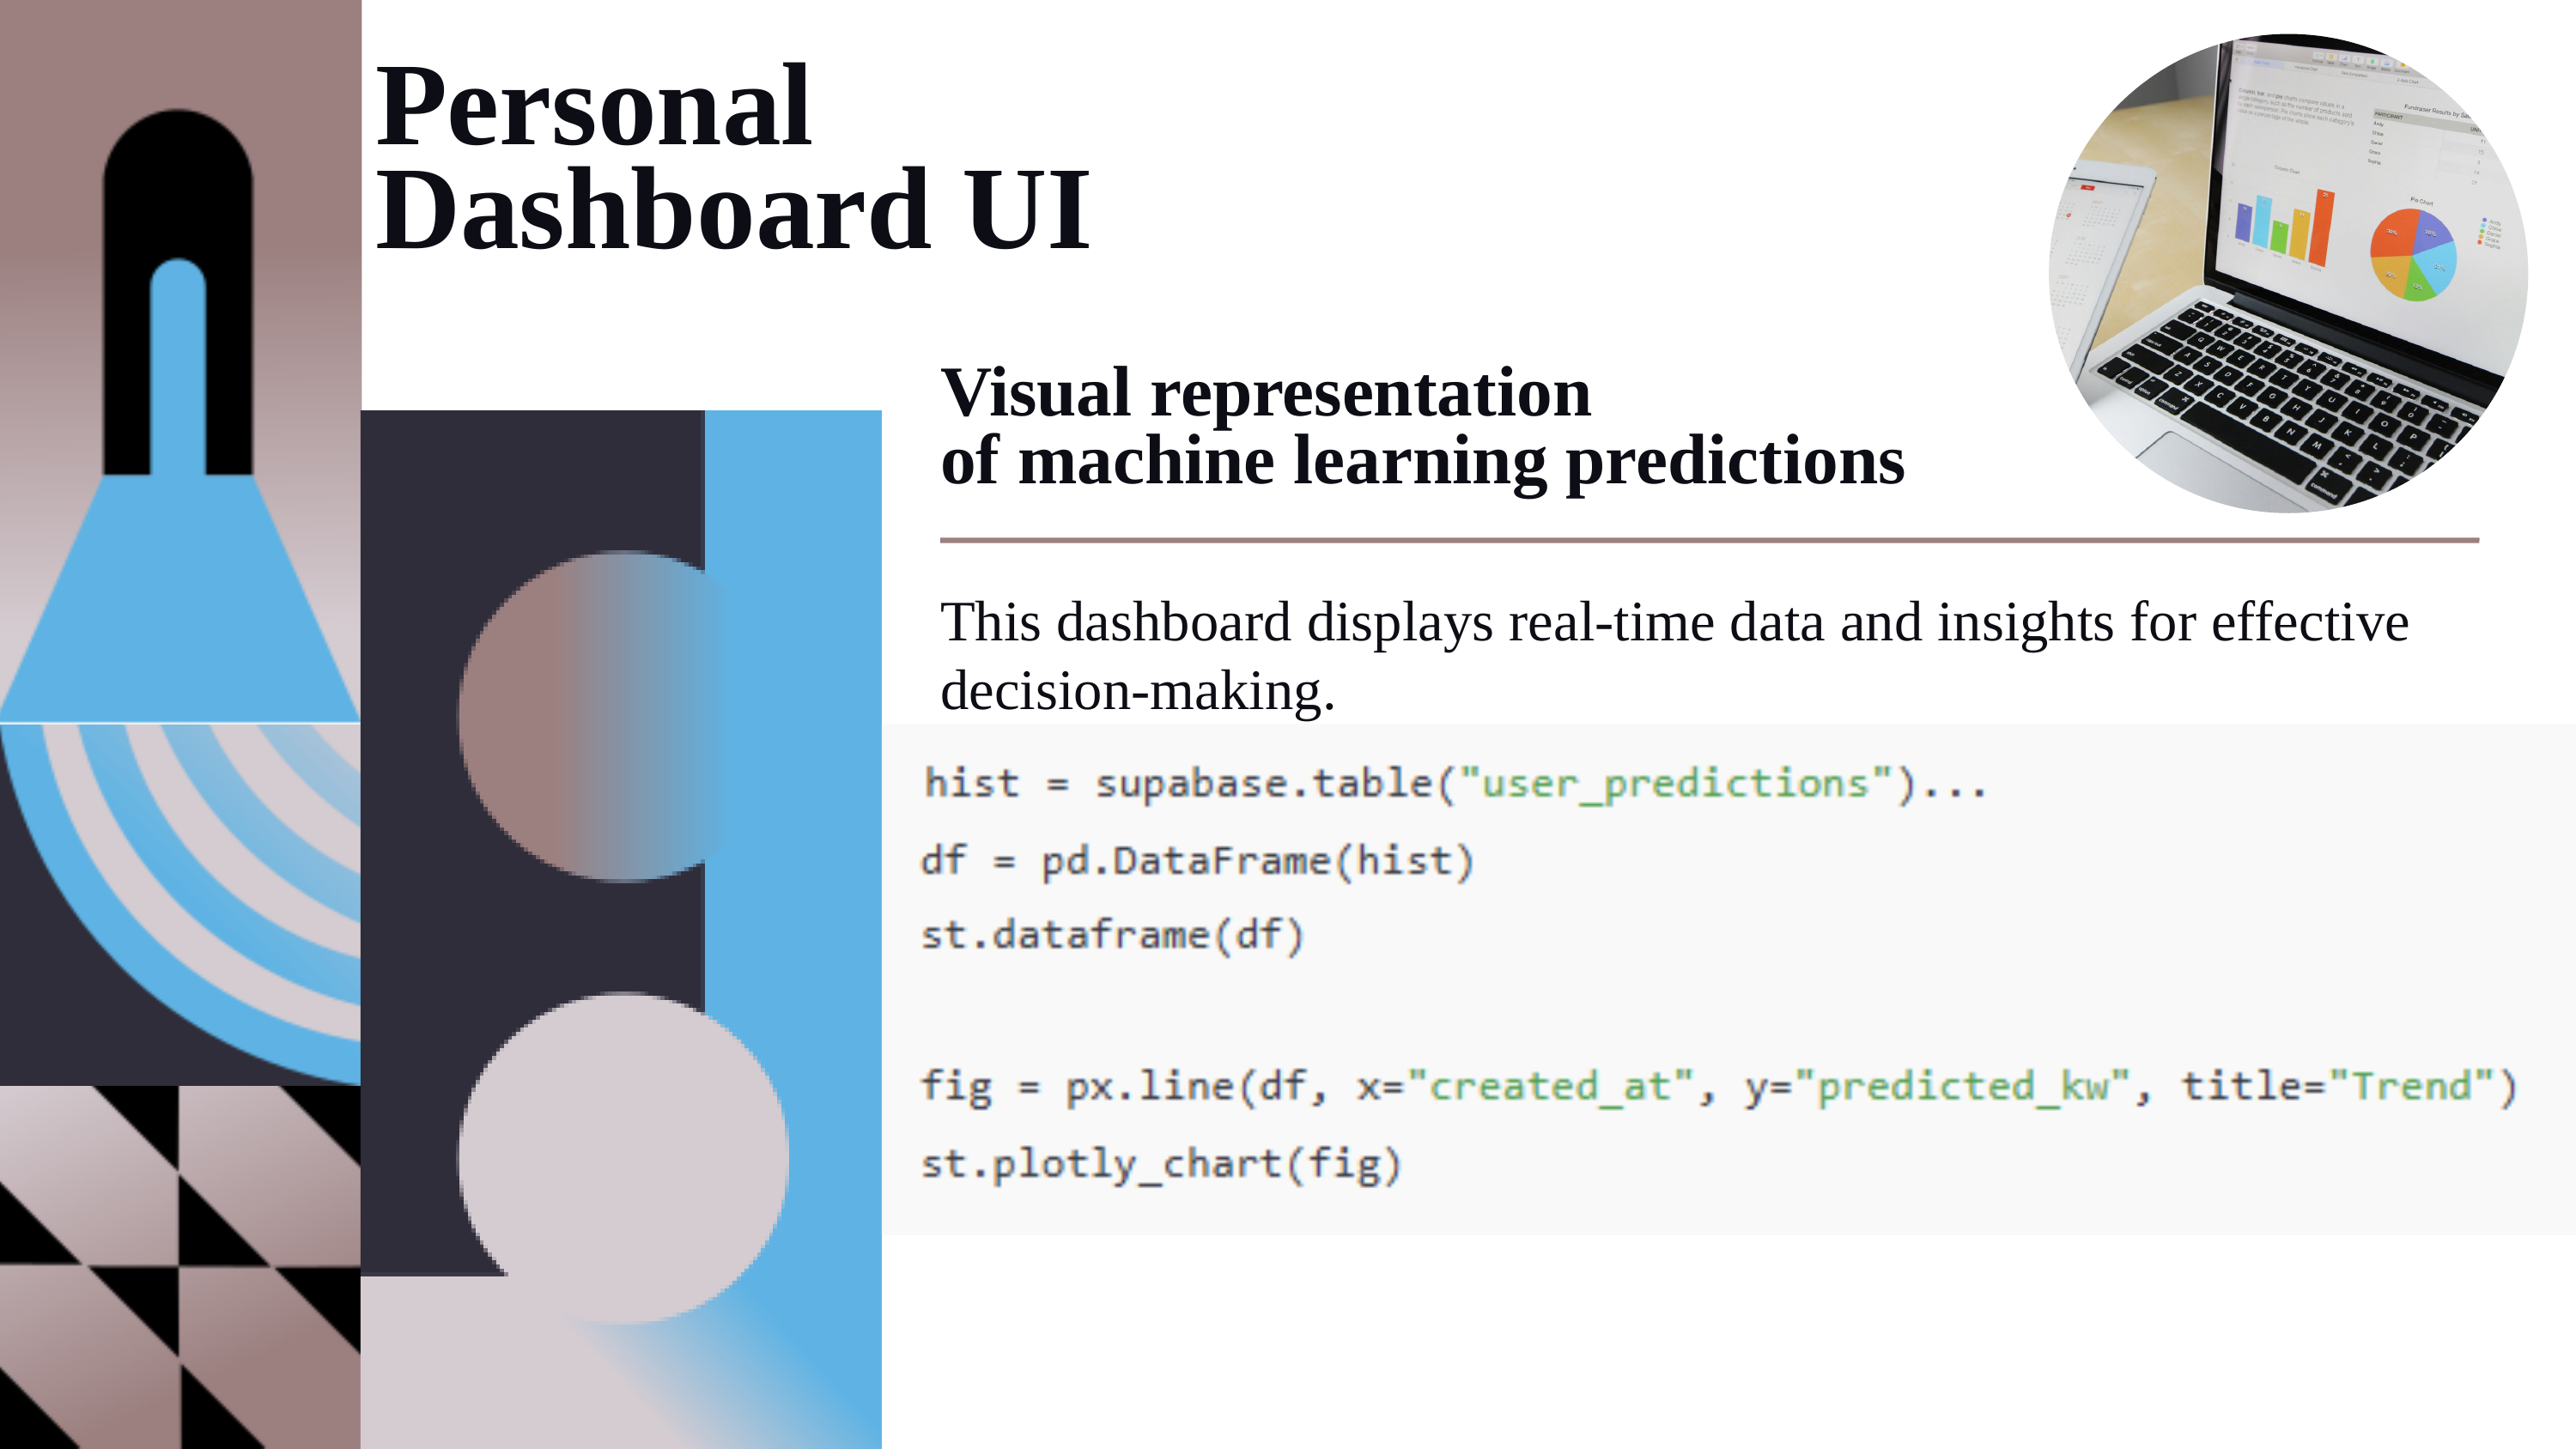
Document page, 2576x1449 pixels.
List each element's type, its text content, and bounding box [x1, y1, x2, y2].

text_box [885, 724, 2576, 1235]
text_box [939, 362, 2480, 723]
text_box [0, 0, 883, 1449]
text_box Personal Dashboard UI [885, 64, 1288, 272]
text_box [2048, 33, 2529, 513]
